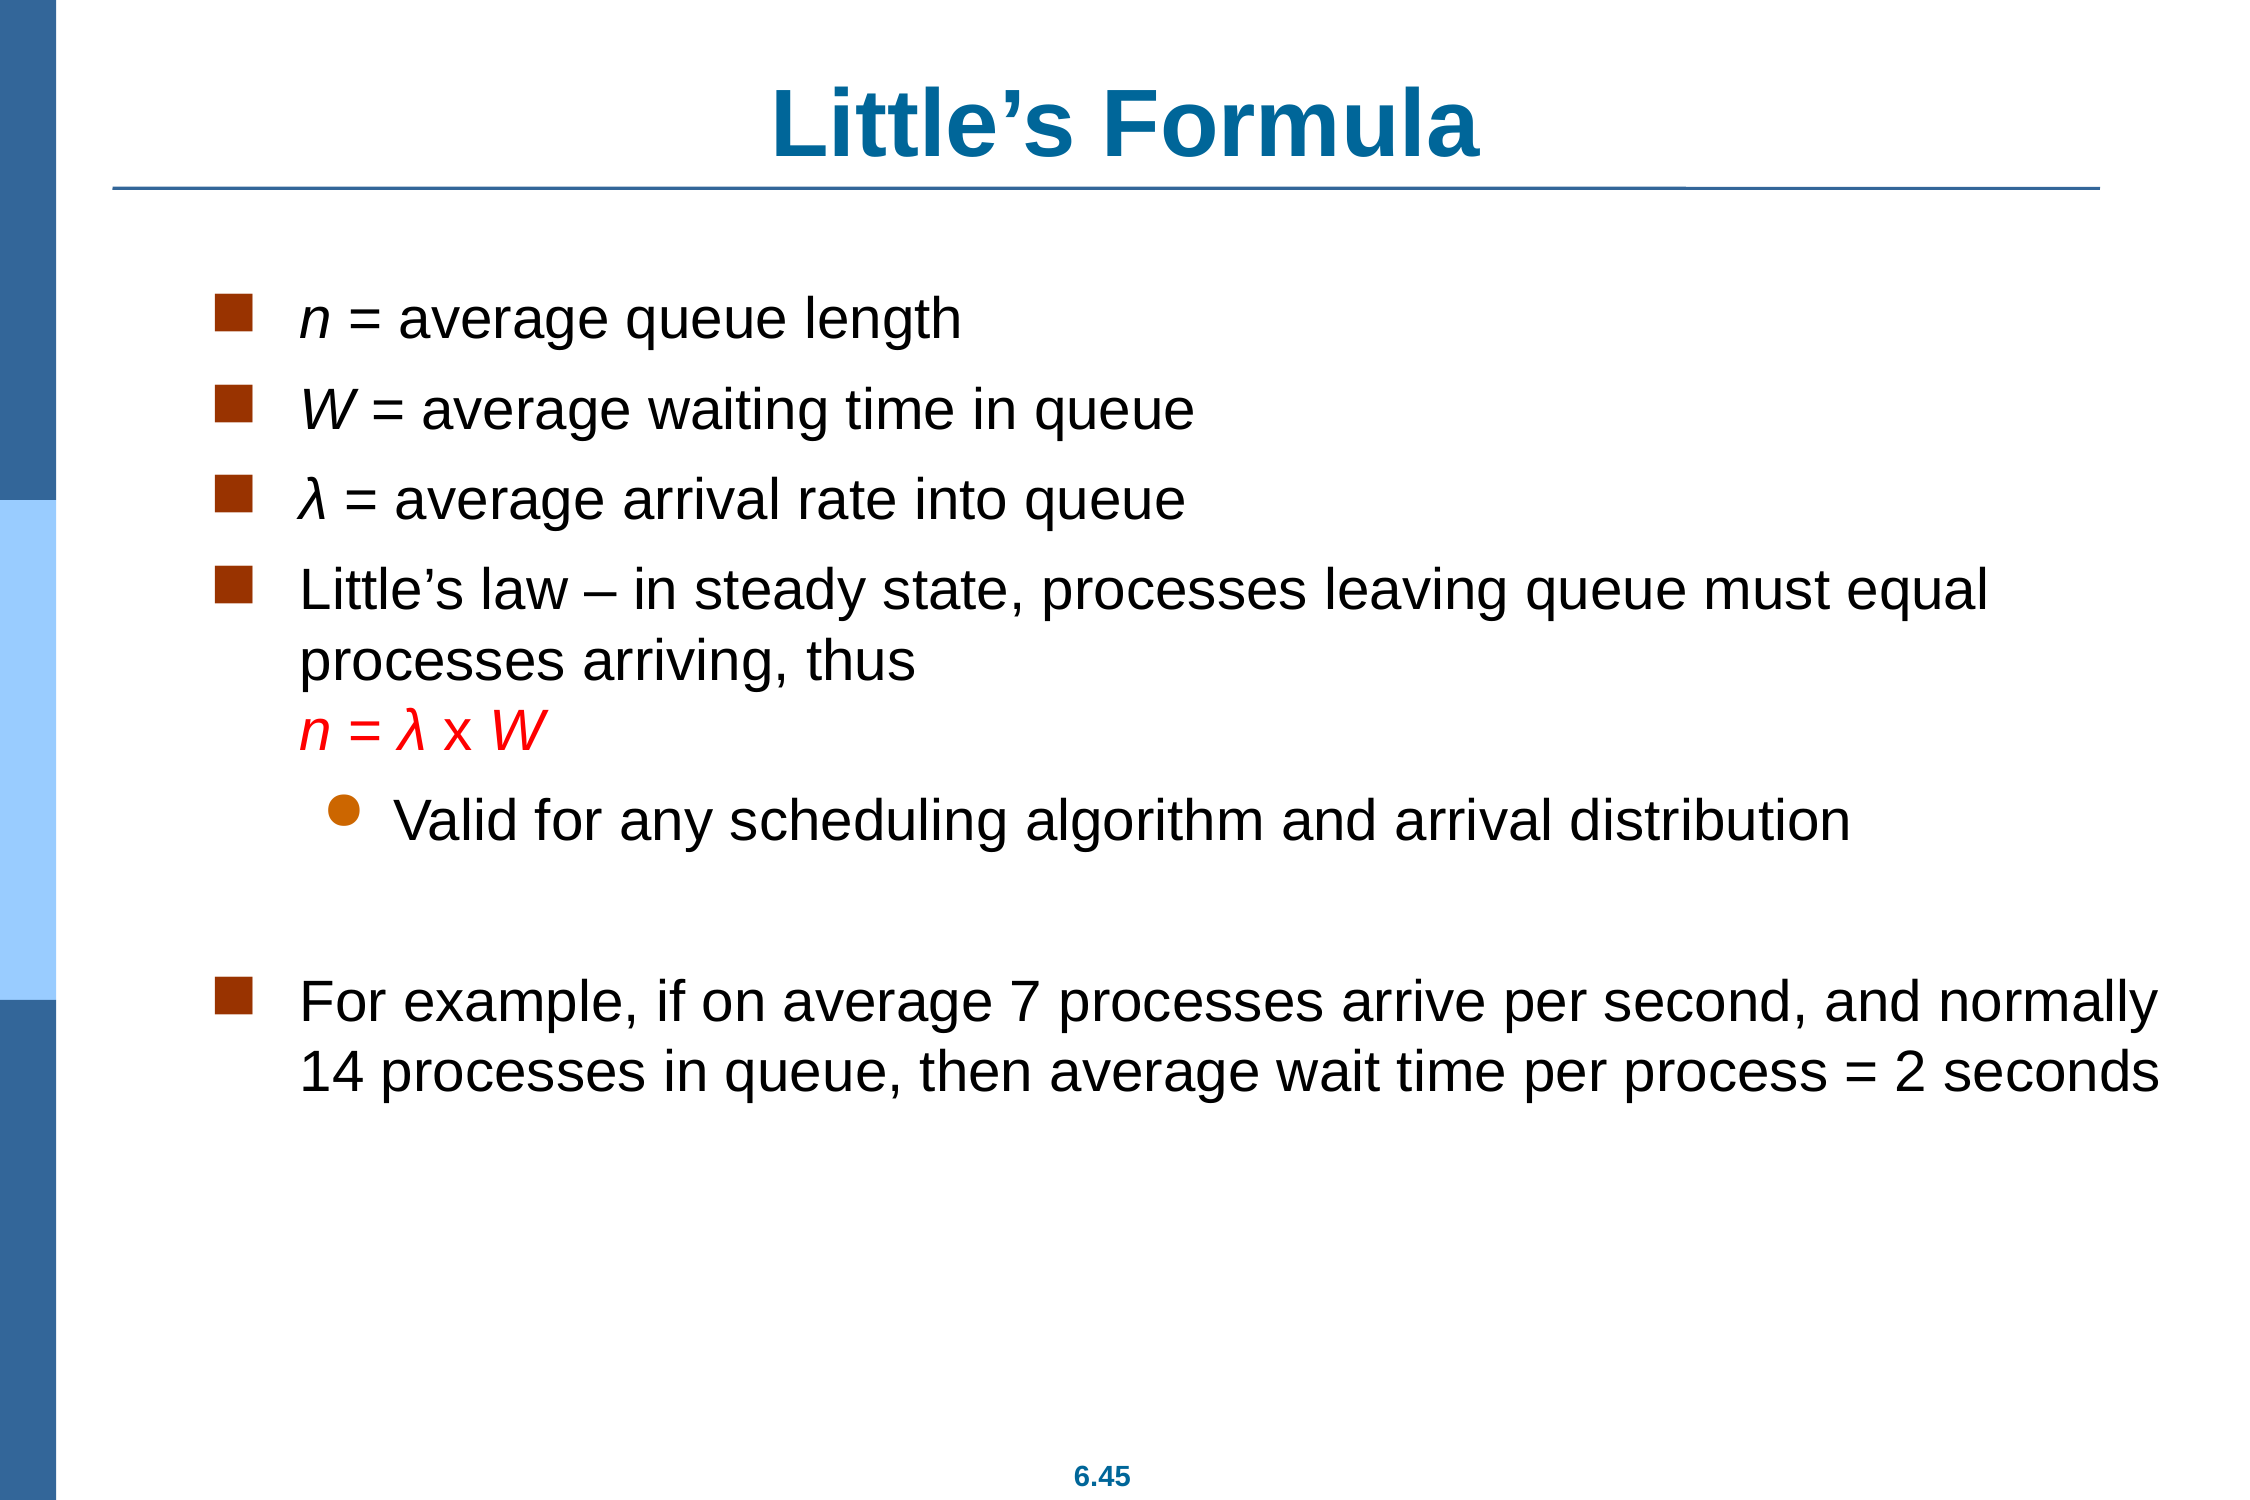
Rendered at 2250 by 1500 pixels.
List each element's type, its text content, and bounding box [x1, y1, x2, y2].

list n = average queue length W = average waiting time in queue λ = average arrival rate into queue Little’s law – in steady state, processes leaving queue must equal processes arriving, thus n = λ x W Valid for any scheduling algorithm and arrival distribution For example, if on average 7 processes arrive per second, and normally 14 processes in queue, then average wait time per process = 2 seconds [198, 269, 2224, 1261]
title Little’s Formula [112, 60, 2138, 187]
